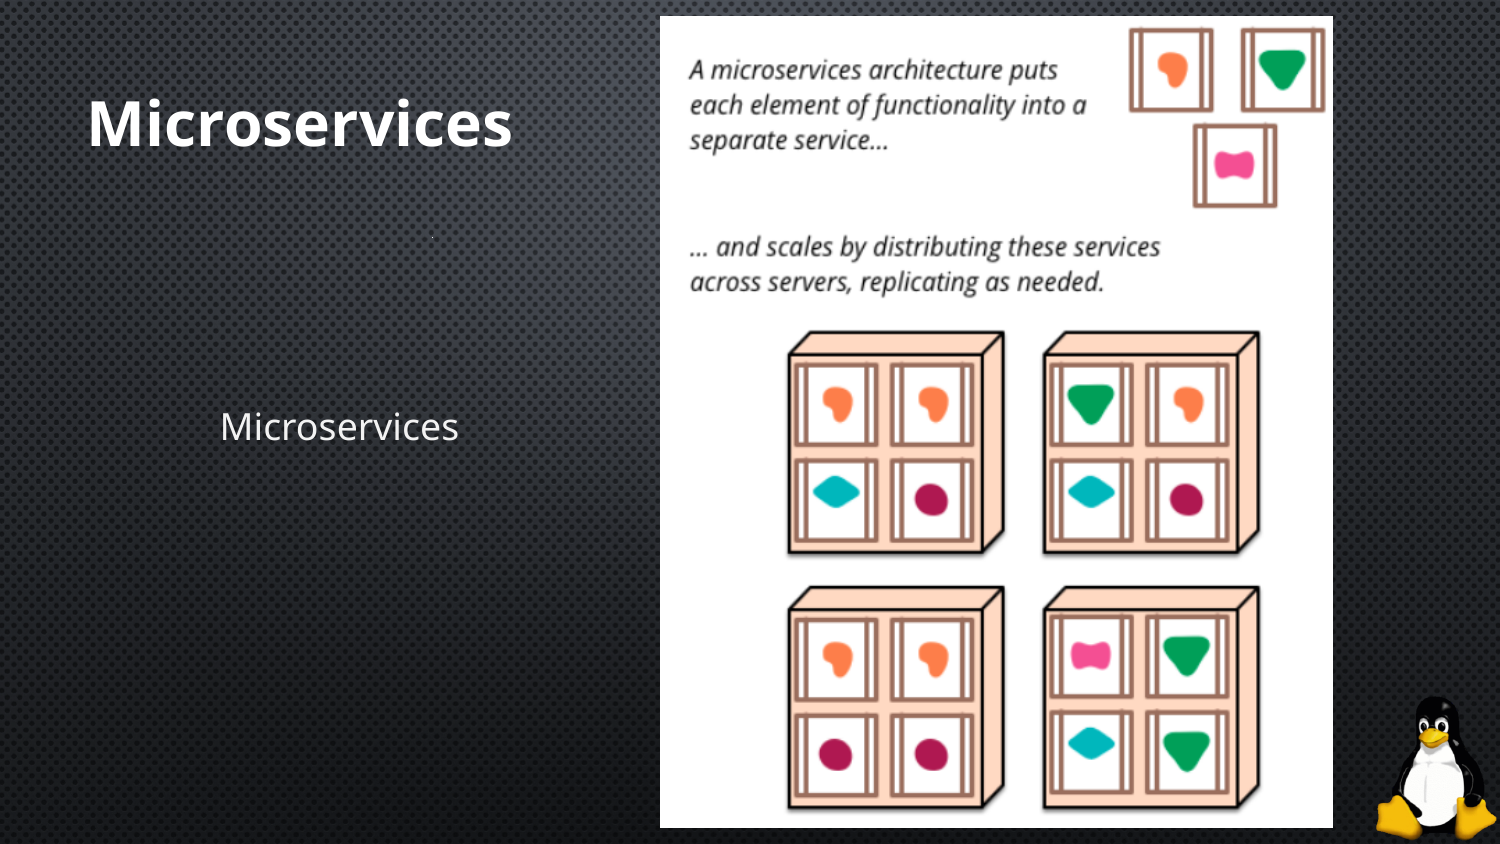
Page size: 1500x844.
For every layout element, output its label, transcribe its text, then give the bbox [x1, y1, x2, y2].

picture [0, 0, 1500, 844]
text_box Microservices [204, 387, 476, 456]
title Microservices [71, 68, 654, 210]
